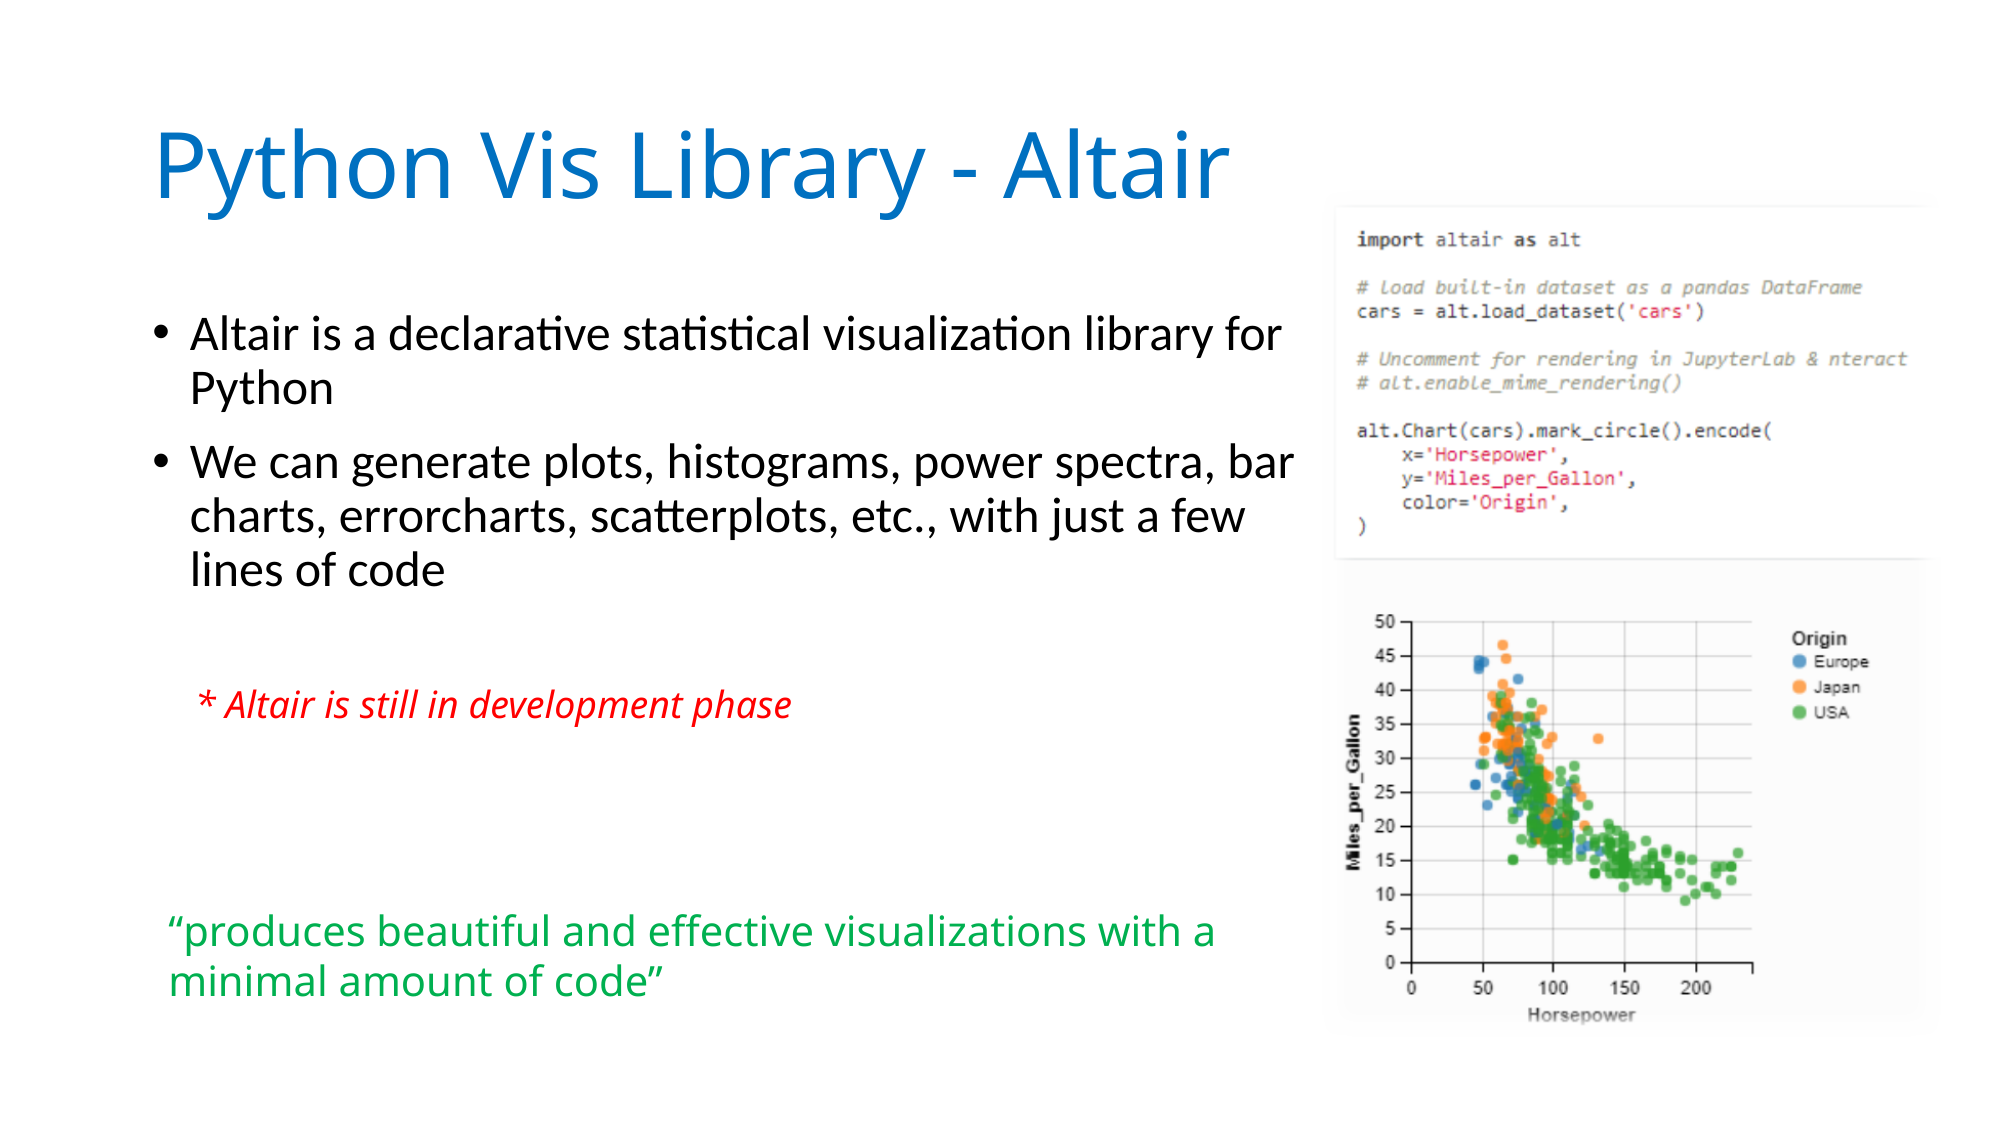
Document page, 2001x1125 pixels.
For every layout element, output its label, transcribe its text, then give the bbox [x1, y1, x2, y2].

text_box * Altair is still in development phase [180, 673, 808, 734]
title Python Vis Library - Altair [137, 59, 1863, 278]
list Altair is a declarative statistical visualization library for Python We can generate plots, histograms, power spectra, bar charts, errorcharts, scatterplots, etc., with just a few lines of code [137, 299, 1322, 1014]
picture [1322, 190, 1941, 1037]
text_box “produces beautiful and effective visualizations with a minimal amount of code” [153, 897, 1322, 1012]
